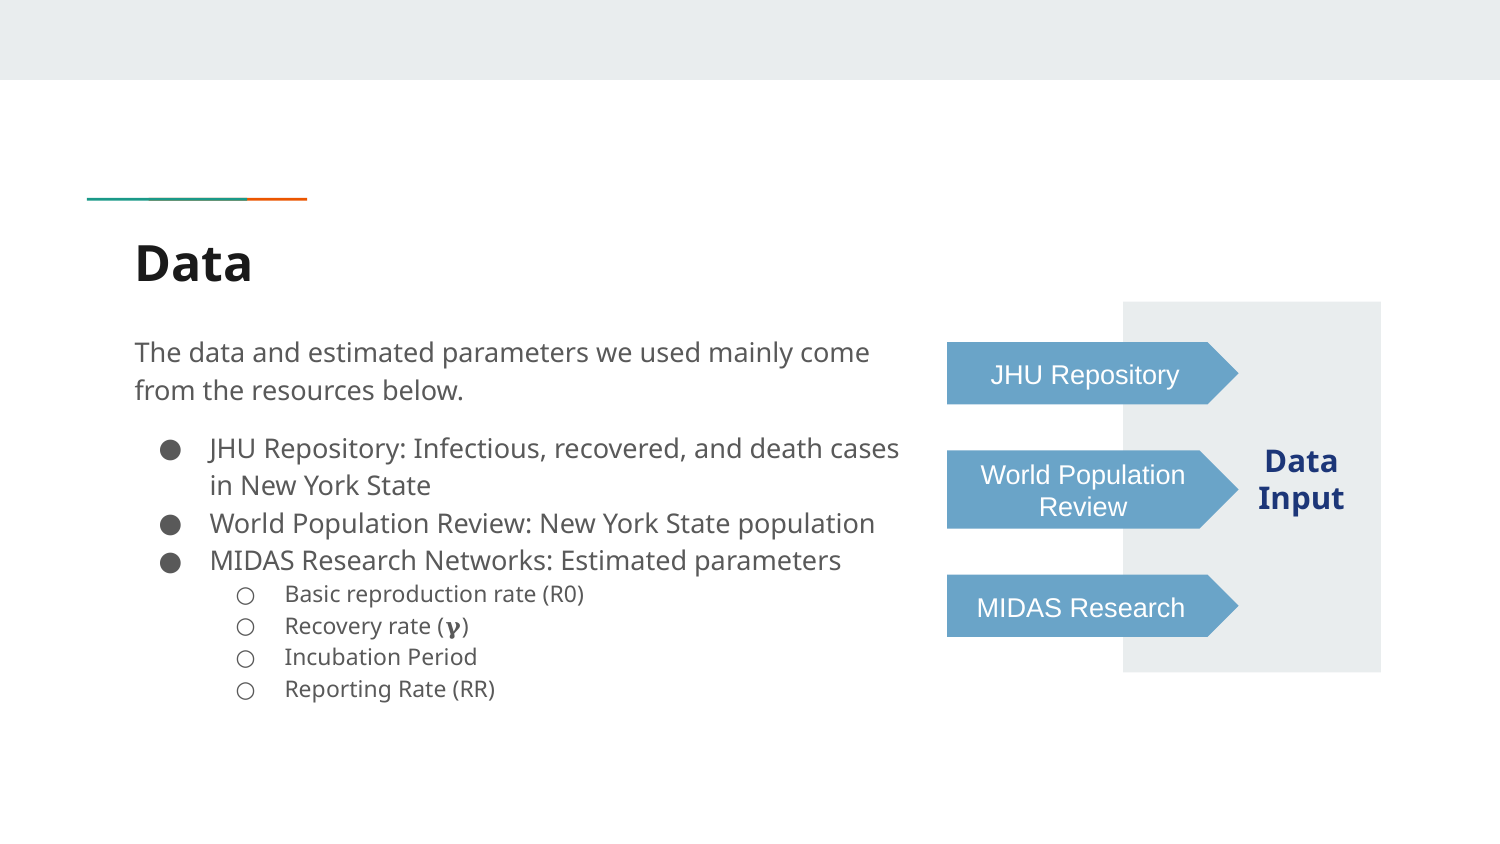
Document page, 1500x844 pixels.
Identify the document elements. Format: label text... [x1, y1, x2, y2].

list The data and estimated parameters we used mainly come from the resources below. JHU Repository: Infectious, recovered, and death cases in New York State World Population Review: New York State population MIDAS Research Networks: Estimated parameters Basic reproduction rate (R0) Recovery rate (𝛄) Incubation Period Reporting Rate (RR) [119, 316, 942, 687]
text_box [946, 301, 1382, 673]
title Data [119, 216, 1381, 305]
